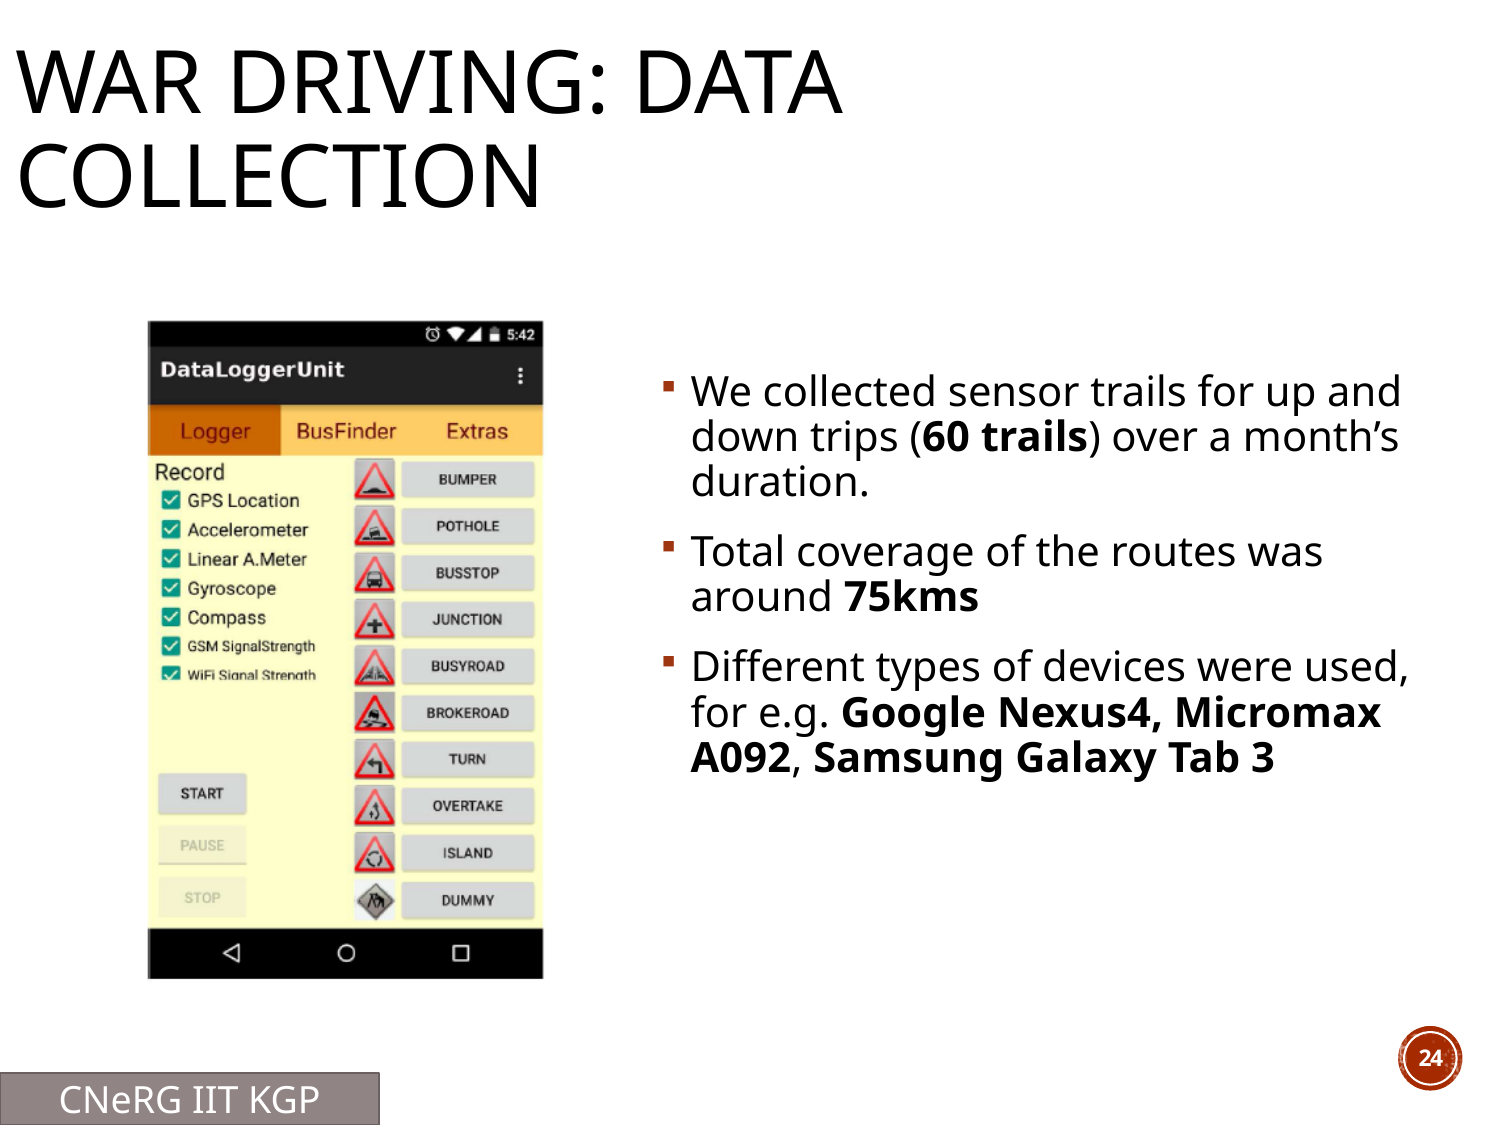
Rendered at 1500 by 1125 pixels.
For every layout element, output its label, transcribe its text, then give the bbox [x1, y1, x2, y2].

picture [144, 317, 548, 983]
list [147, 320, 547, 980]
slide_number 24 [1391, 1028, 1471, 1089]
title War driving: data collection [0, 0, 1275, 264]
text_box We collected sensor trails for up and down trips (60 trails) over a month’s duration. Total coverage of the routes was around 75kms Different types of devices were used, for e.g. Google Nexus4, Micromax A092, Samsung Galaxy Tab 3 [645, 363, 1431, 938]
